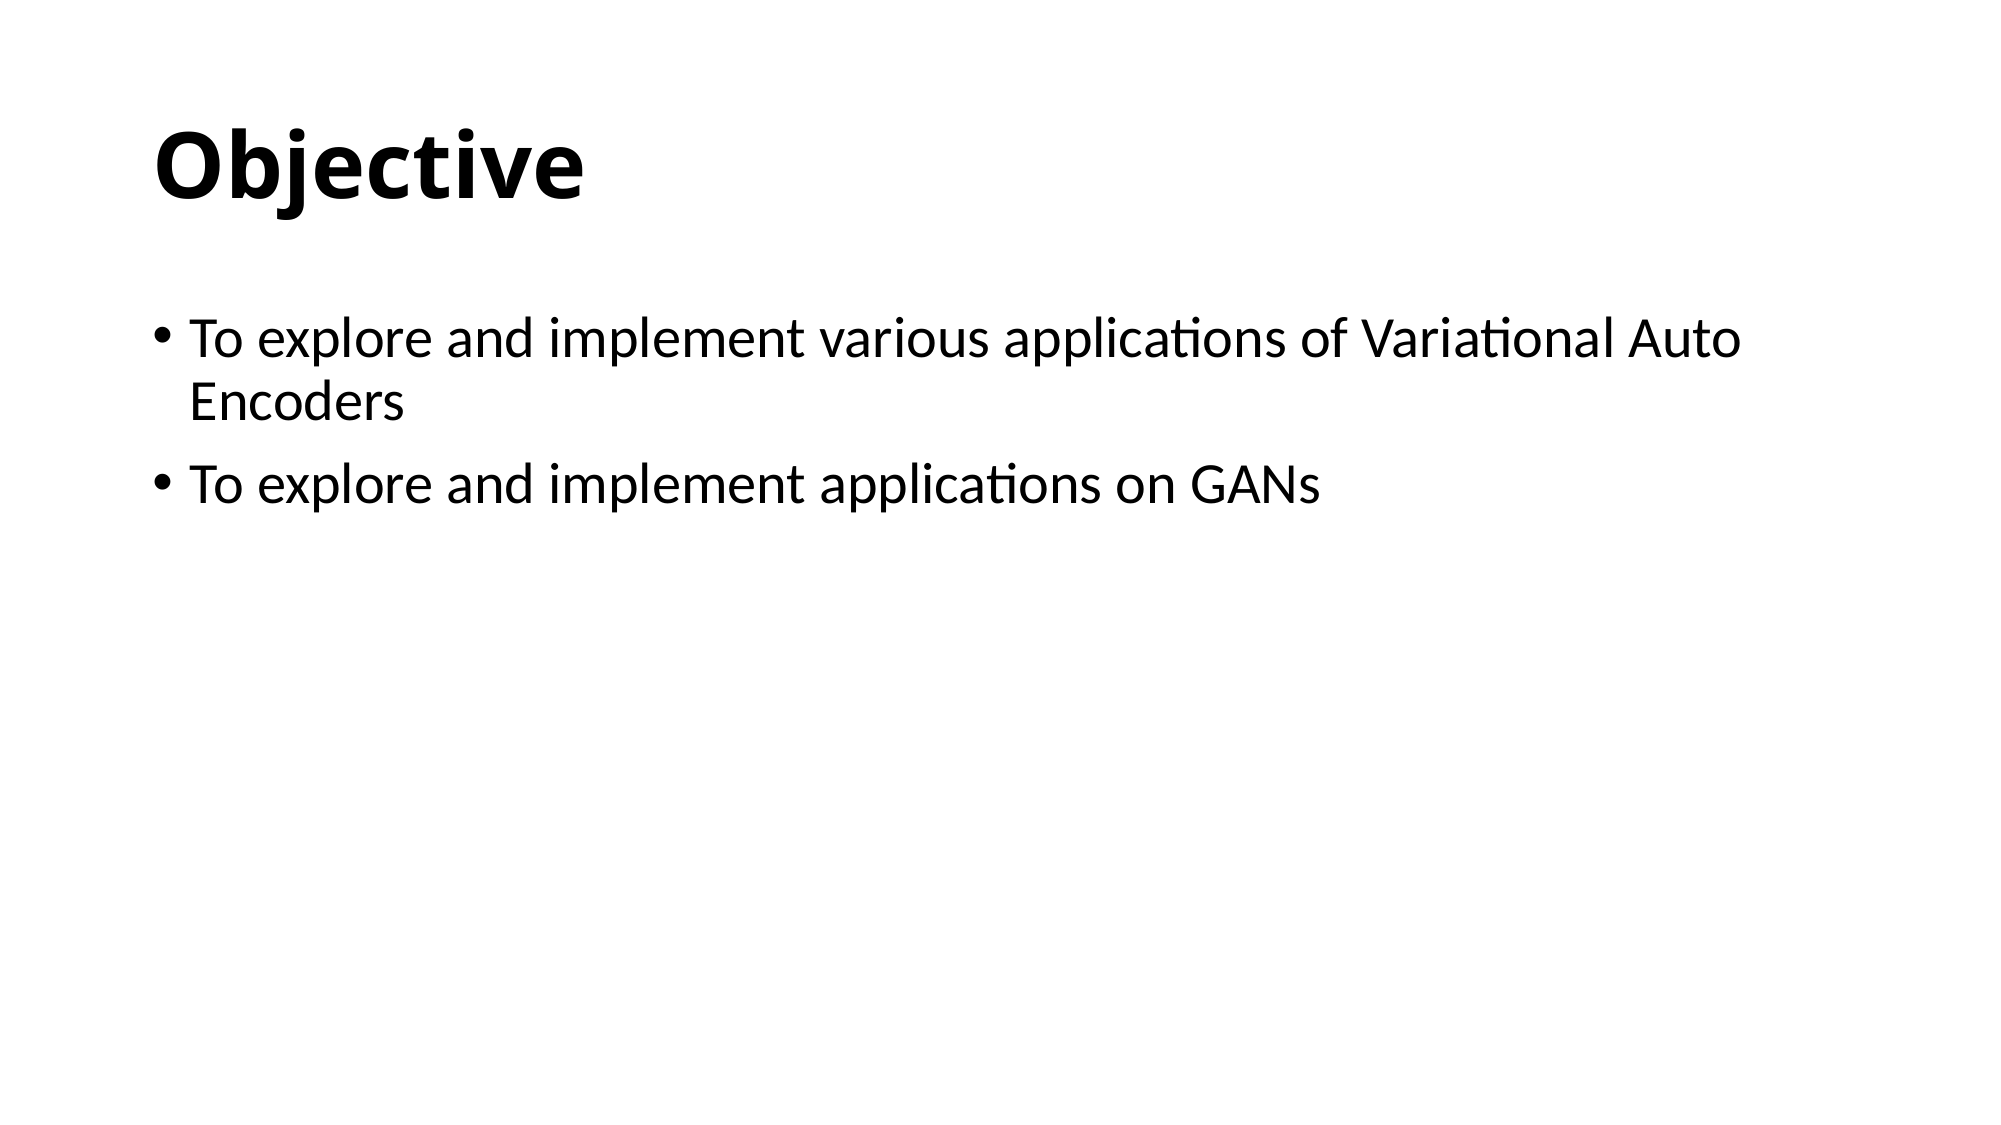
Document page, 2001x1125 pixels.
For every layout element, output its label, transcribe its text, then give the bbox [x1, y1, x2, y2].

list To explore and implement various applications of Variational Auto Encoders To explore and implement applications on GANs [137, 299, 1863, 1014]
title Objective [137, 59, 1863, 278]
